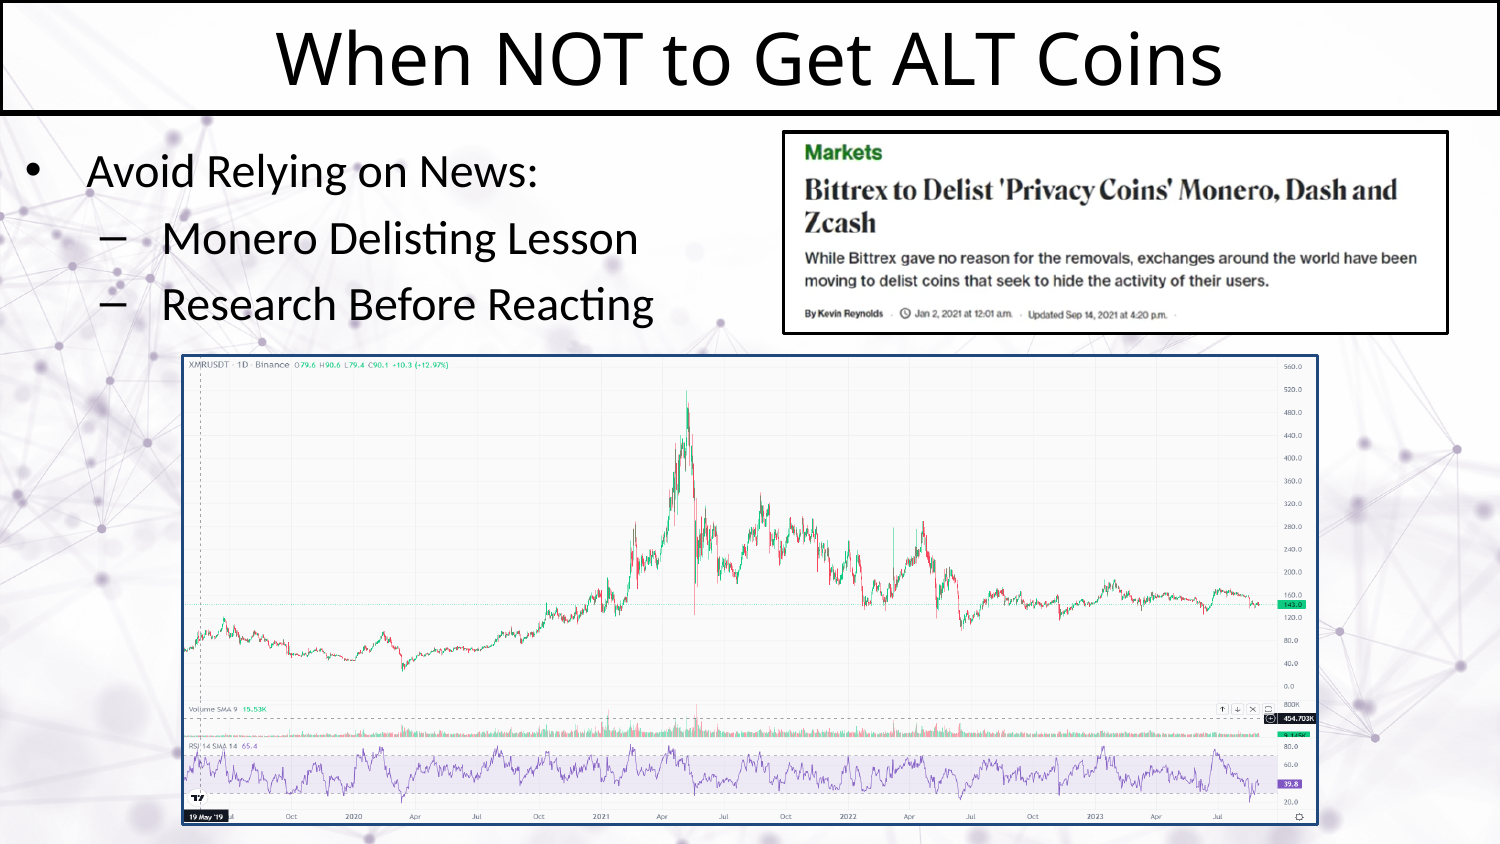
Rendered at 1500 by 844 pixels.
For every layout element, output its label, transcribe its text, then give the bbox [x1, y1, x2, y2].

title When NOT to Get ALT Coins [0, 0, 1500, 114]
list Avoid Relying on News: Monero Delisting Lesson Research Before Reacting [0, 125, 775, 345]
picture [183, 356, 1317, 824]
picture [784, 133, 1447, 333]
